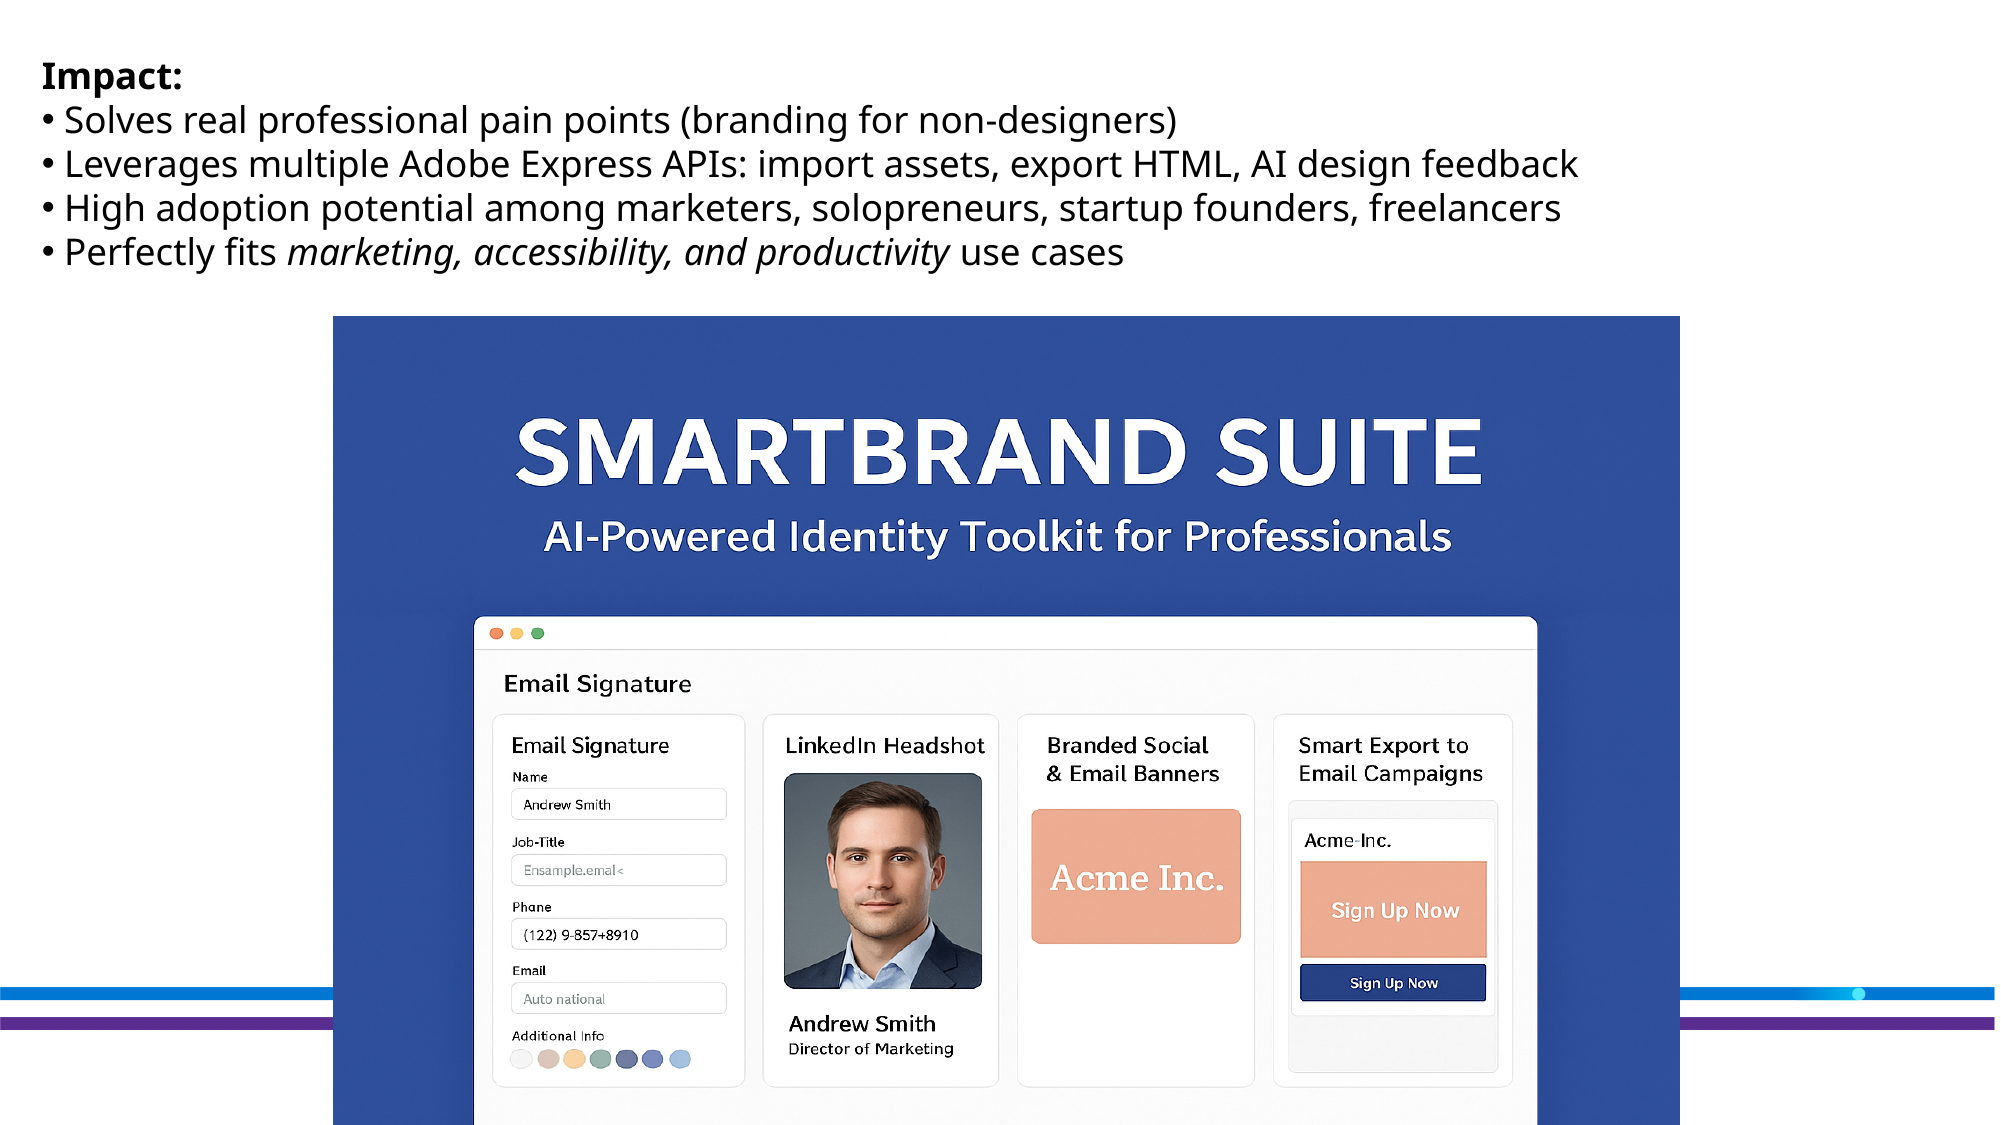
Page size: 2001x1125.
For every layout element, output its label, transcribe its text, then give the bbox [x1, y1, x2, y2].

picture [0, 315, 2000, 1125]
text_box Impact: Solves real professional pain points (branding for non-designers) Leverages multiple Adobe Express APIs: import assets, export HTML, AI design feedback High adoption potential among marketers, solopreneurs, startup founders, freelancers Perfectly fits marketing, accessibility, and productivity use cases [27, 45, 1908, 281]
